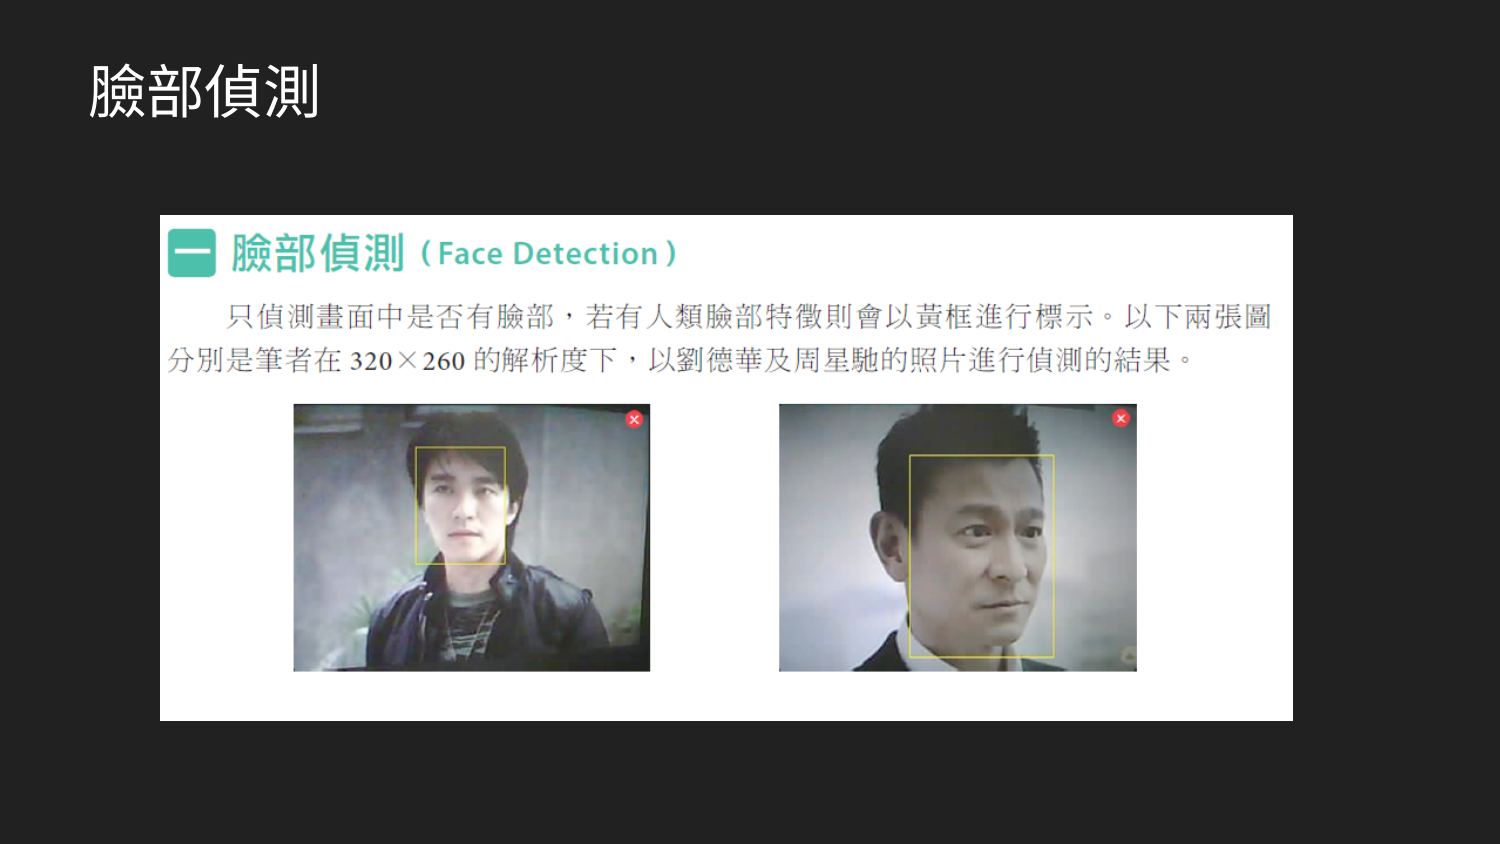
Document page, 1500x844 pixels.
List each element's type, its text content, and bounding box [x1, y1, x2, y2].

title 臉部偵測 [77, 33, 1048, 157]
picture [160, 215, 1293, 722]
